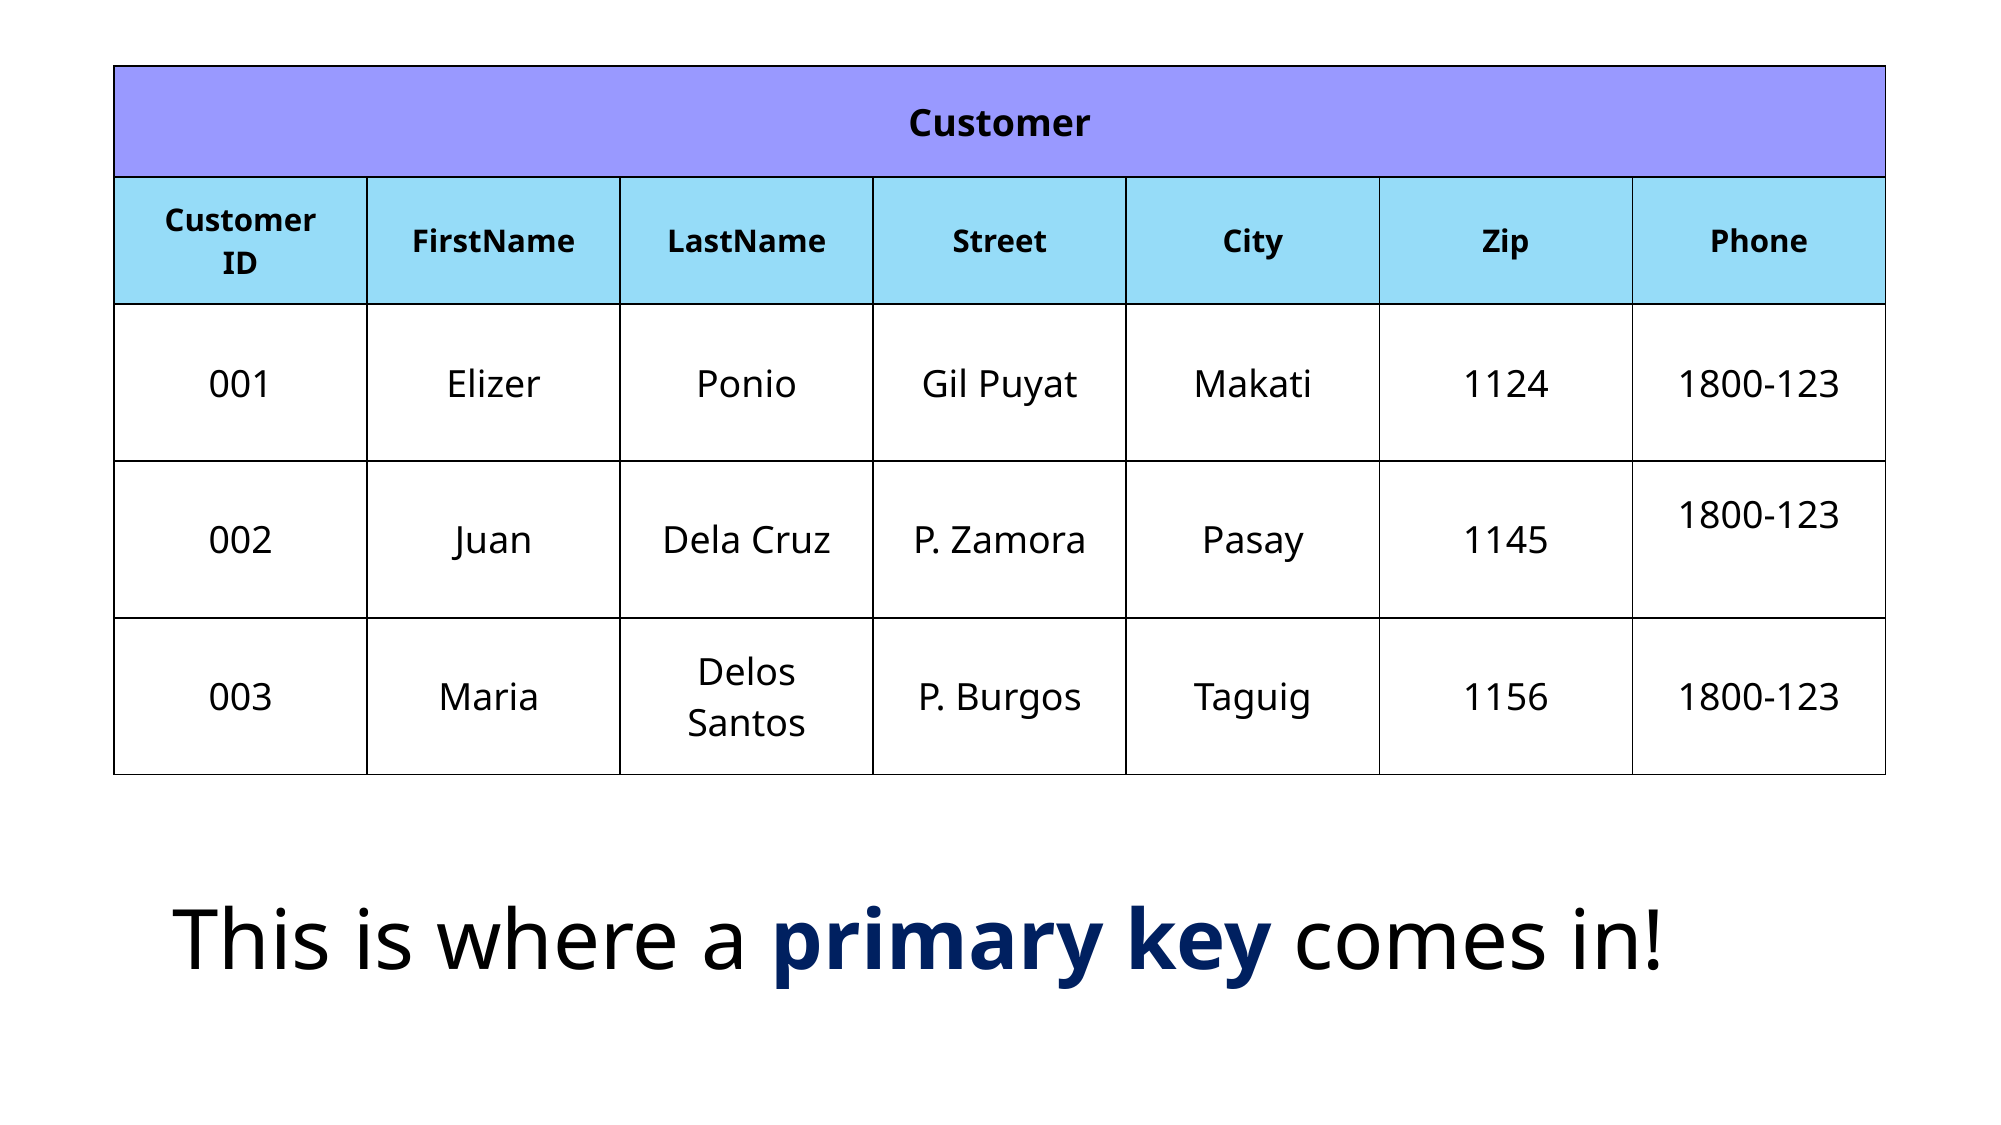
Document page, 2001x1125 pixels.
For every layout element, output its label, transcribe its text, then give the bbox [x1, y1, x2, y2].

table_cell Juan [368, 462, 619, 617]
table_cell LastName [621, 178, 872, 303]
table_cell Dela Cruz [621, 462, 872, 617]
table_header Customer [115, 67, 1885, 176]
table_cell 1800-123 [1633, 619, 1885, 774]
table_cell Customer ID [115, 178, 366, 303]
table_cell Street [874, 178, 1125, 303]
table_cell 1800-123 [1633, 462, 1885, 617]
table_cell 1145 [1380, 462, 1632, 617]
table_cell Delos Santos [621, 619, 872, 774]
table_cell Phone [1633, 178, 1885, 303]
table_cell 1800-123 [1633, 305, 1885, 460]
table_cell Zip [1380, 178, 1632, 303]
table_cell Maria [368, 619, 619, 774]
table_cell P. Burgos [874, 619, 1125, 774]
table_cell P. Zamora [874, 462, 1125, 617]
table_cell Taguig [1127, 619, 1379, 774]
table_cell City [1127, 178, 1379, 303]
table_cell 1156 [1380, 619, 1632, 774]
table_cell Elizer [368, 305, 619, 460]
table_cell FirstName [368, 178, 619, 303]
table_cell 002 [115, 462, 366, 617]
table_cell Ponio [621, 305, 872, 460]
table_cell 1124 [1380, 305, 1632, 460]
table_cell 003 [115, 619, 366, 774]
table_cell Gil Puyat [874, 305, 1125, 460]
table_cell Pasay [1127, 462, 1379, 617]
table_cell 001 [115, 305, 366, 460]
text_box This is where a primary key comes in! [157, 812, 1944, 1074]
table_cell Makati [1127, 305, 1379, 460]
